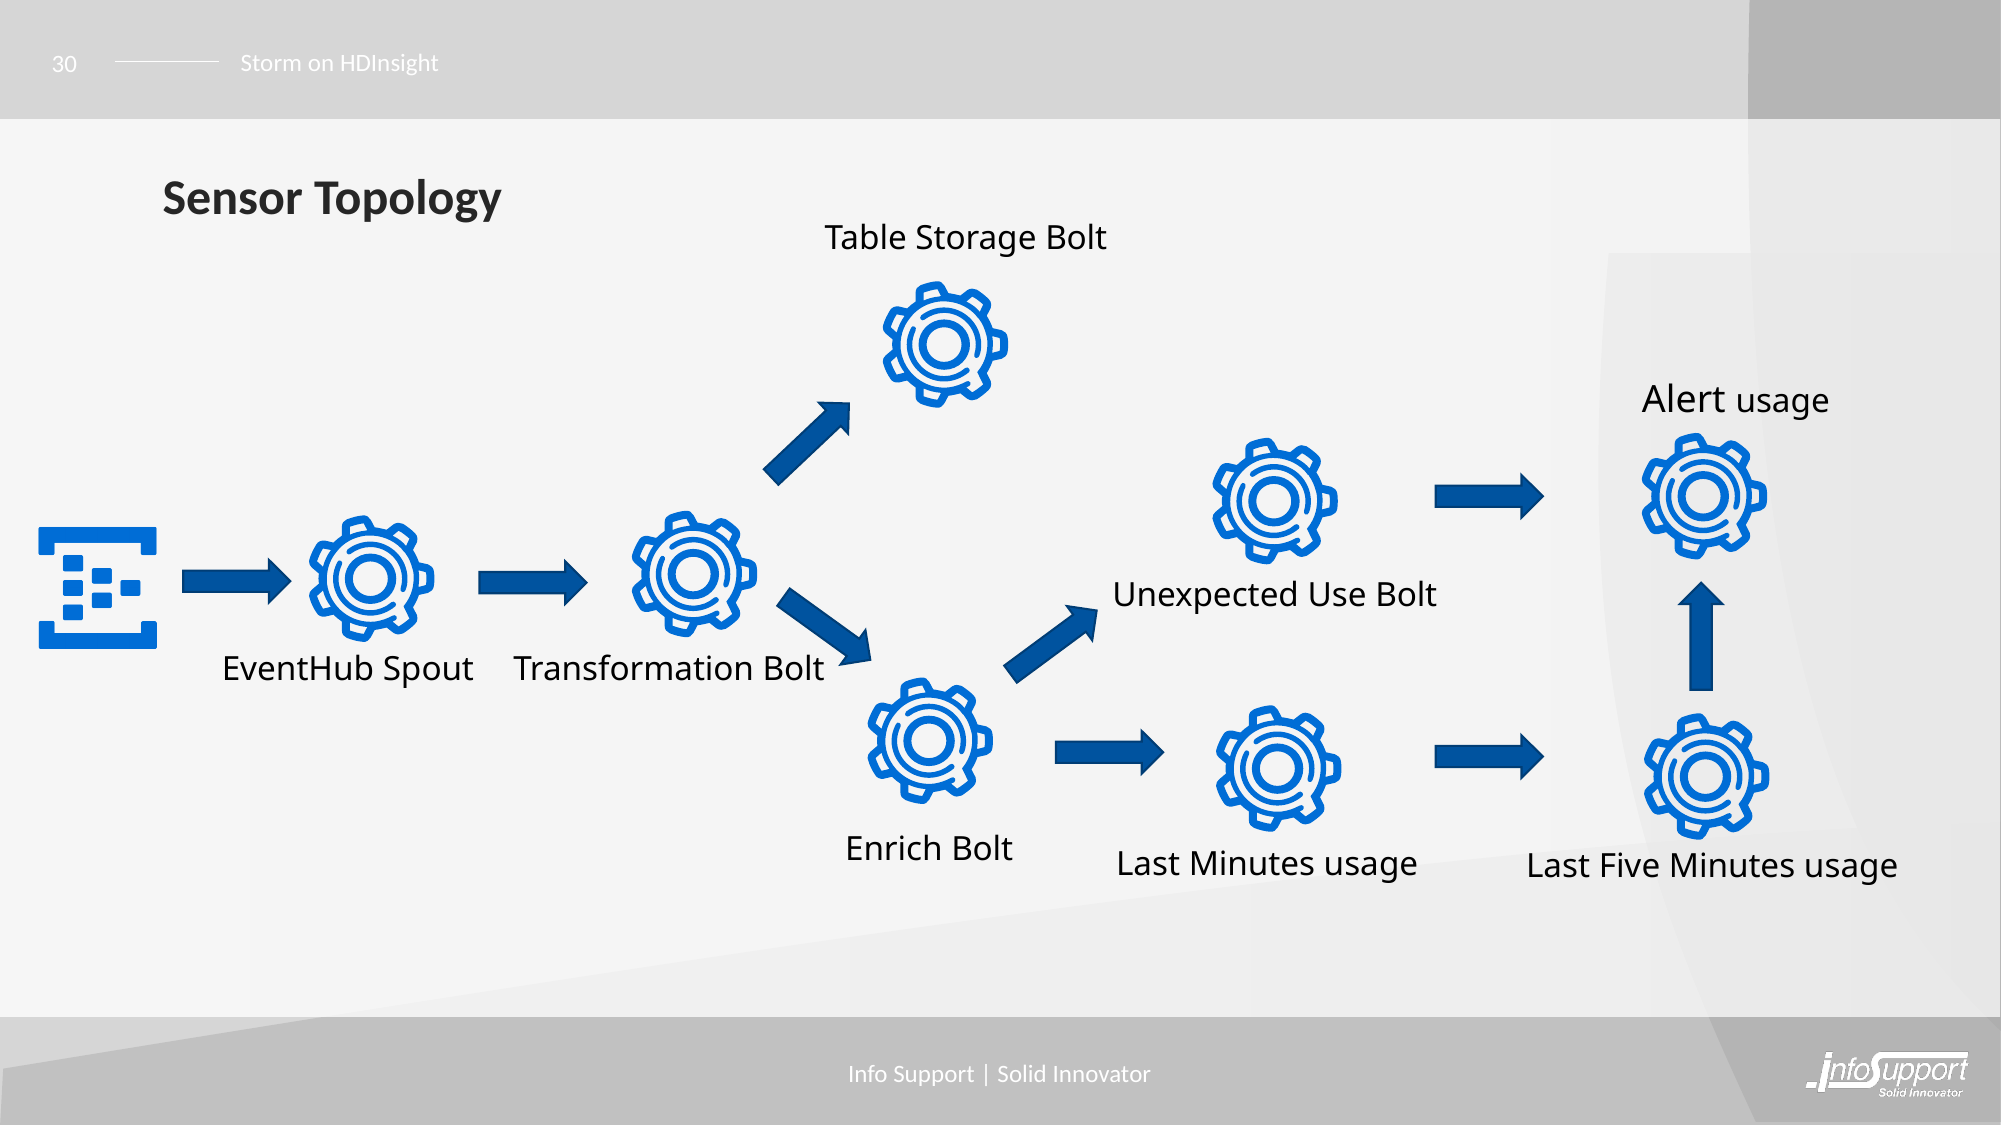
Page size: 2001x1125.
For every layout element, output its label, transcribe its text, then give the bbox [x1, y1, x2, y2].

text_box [1215, 705, 1343, 832]
picture [33, 523, 162, 652]
slide_number 30 [36, 32, 130, 93]
title Sensor Topology [162, 118, 1334, 267]
text_box [1434, 732, 1545, 781]
text_box [1002, 604, 1098, 685]
text_box Enrich Bolt [830, 819, 1029, 875]
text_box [630, 511, 759, 637]
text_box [881, 281, 1010, 408]
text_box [866, 678, 994, 804]
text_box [307, 515, 436, 642]
footer Info Support | Solid Innovator [662, 1042, 1338, 1103]
text_box [182, 557, 292, 606]
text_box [1642, 713, 1771, 840]
text_box Table Storage Bolt [809, 209, 1123, 265]
text_box Last Minutes usage [1088, 834, 1447, 889]
text_box [1677, 581, 1725, 691]
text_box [1640, 433, 1769, 559]
text_box Alert usage [1626, 368, 1845, 428]
text_box Last Five Minutes usage [1511, 836, 1914, 892]
text_box [1054, 728, 1165, 777]
text_box EventHub Spout [206, 640, 490, 695]
text_box [478, 558, 589, 607]
text_box [775, 587, 872, 667]
list Storm on HDInsight [240, 32, 1334, 92]
text_box [762, 401, 850, 487]
text_box [1434, 472, 1545, 521]
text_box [1211, 438, 1339, 564]
text_box Transformation Bolt [498, 640, 840, 695]
text_box Unexpected Use Bolt [1097, 565, 1453, 621]
